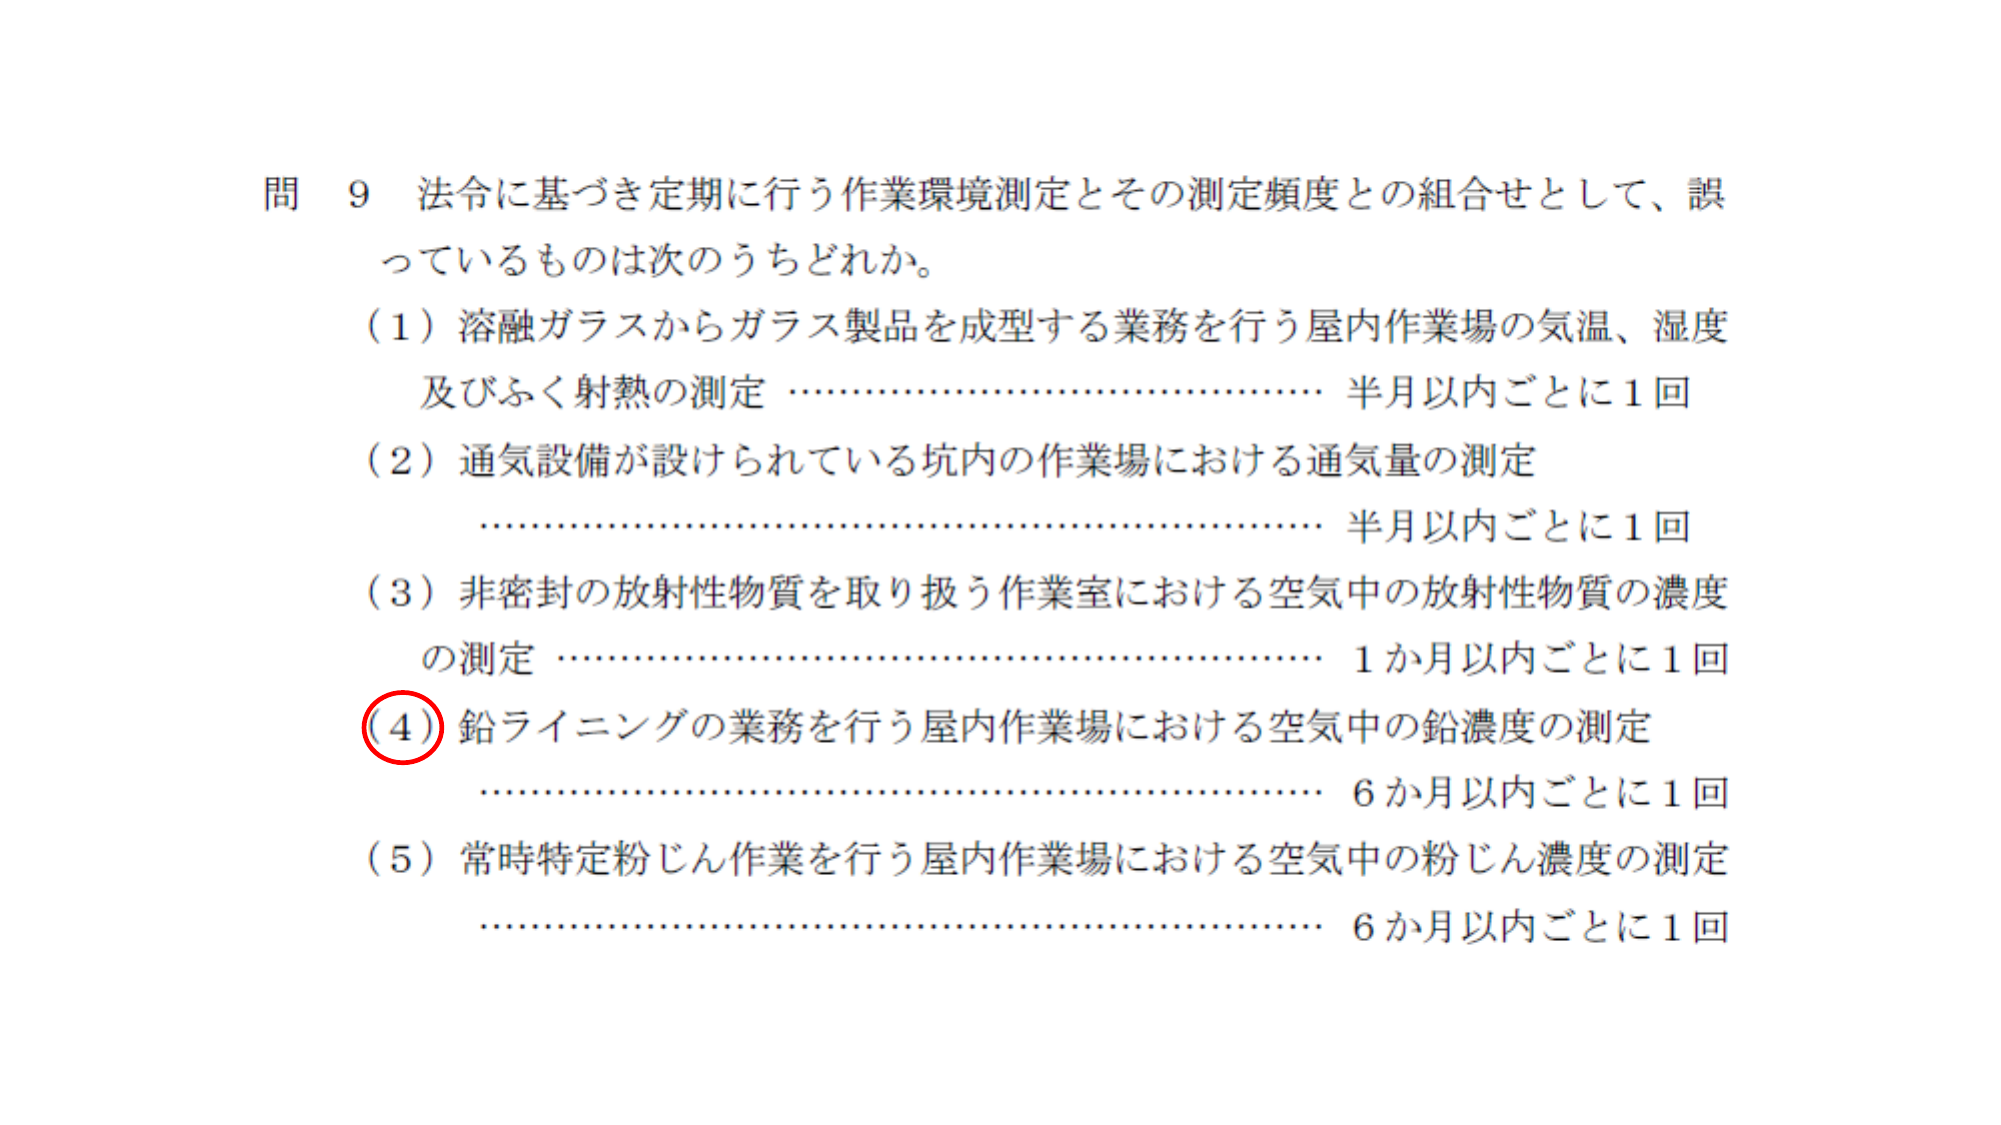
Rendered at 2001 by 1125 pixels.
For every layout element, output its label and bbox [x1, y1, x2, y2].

picture [253, 162, 1746, 963]
